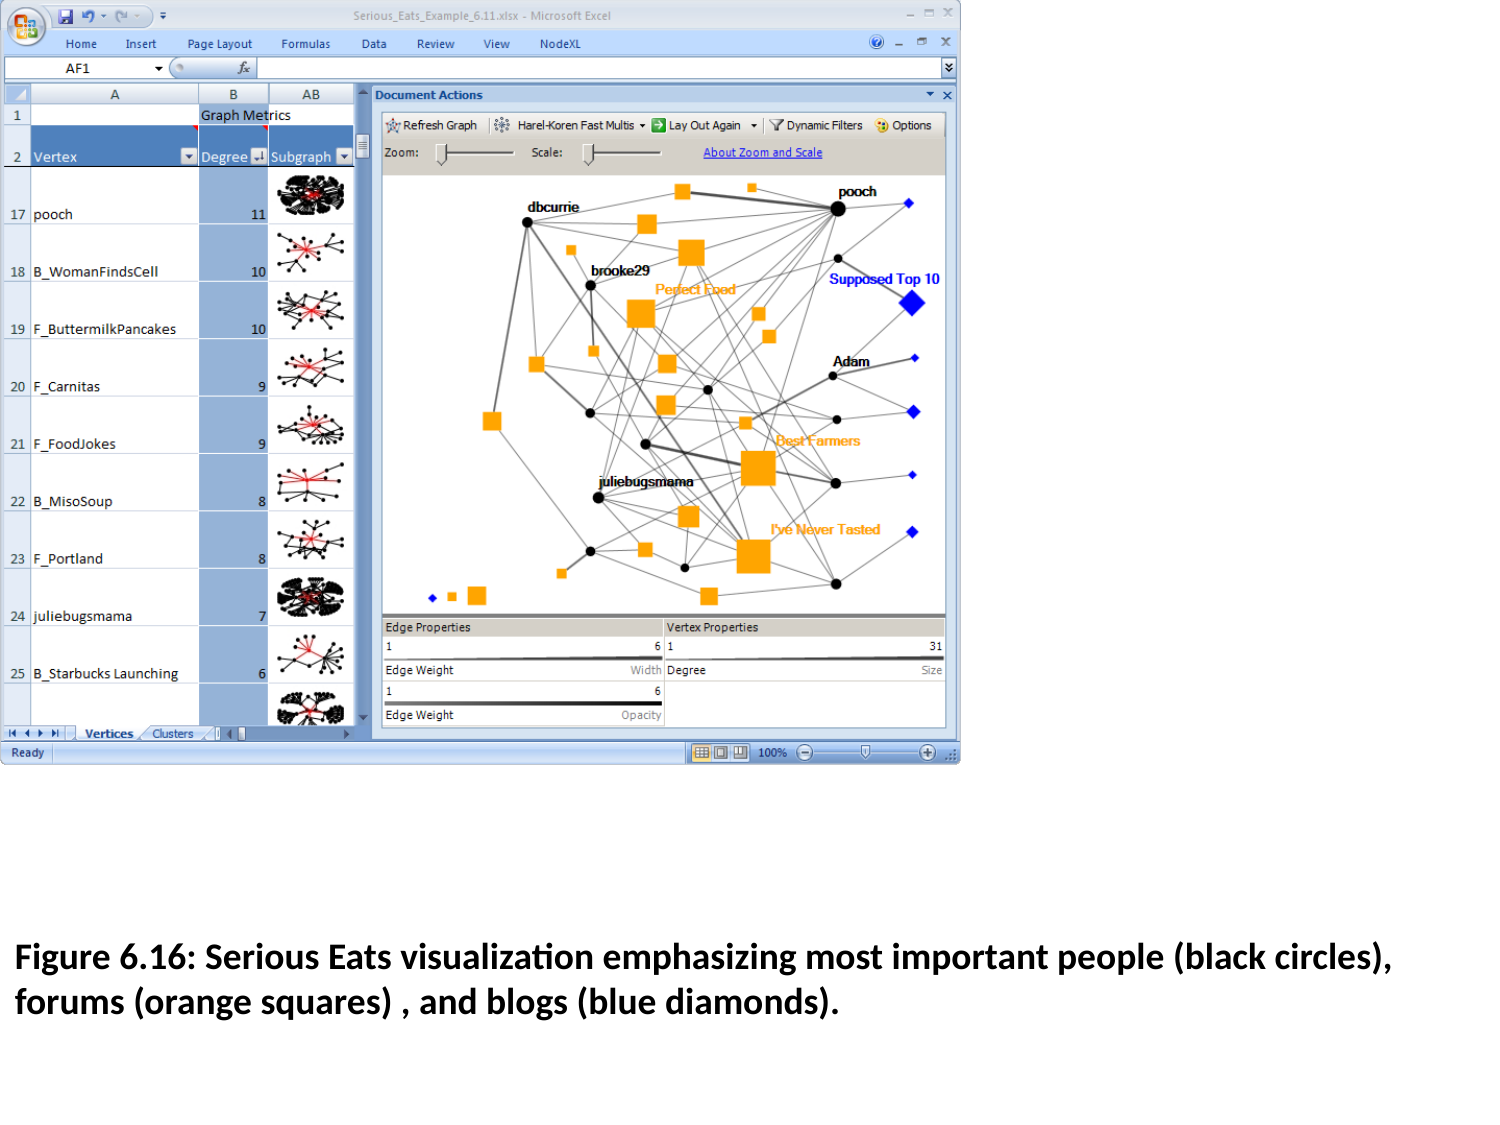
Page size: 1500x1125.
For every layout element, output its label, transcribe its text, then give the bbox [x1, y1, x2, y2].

picture [0, 0, 961, 765]
text_box Figure 6.16: Serious Eats visualization emphasizing most important people (black circles), forums (orange squares) , and blogs (blue diamonds). [0, 924, 1500, 1030]
